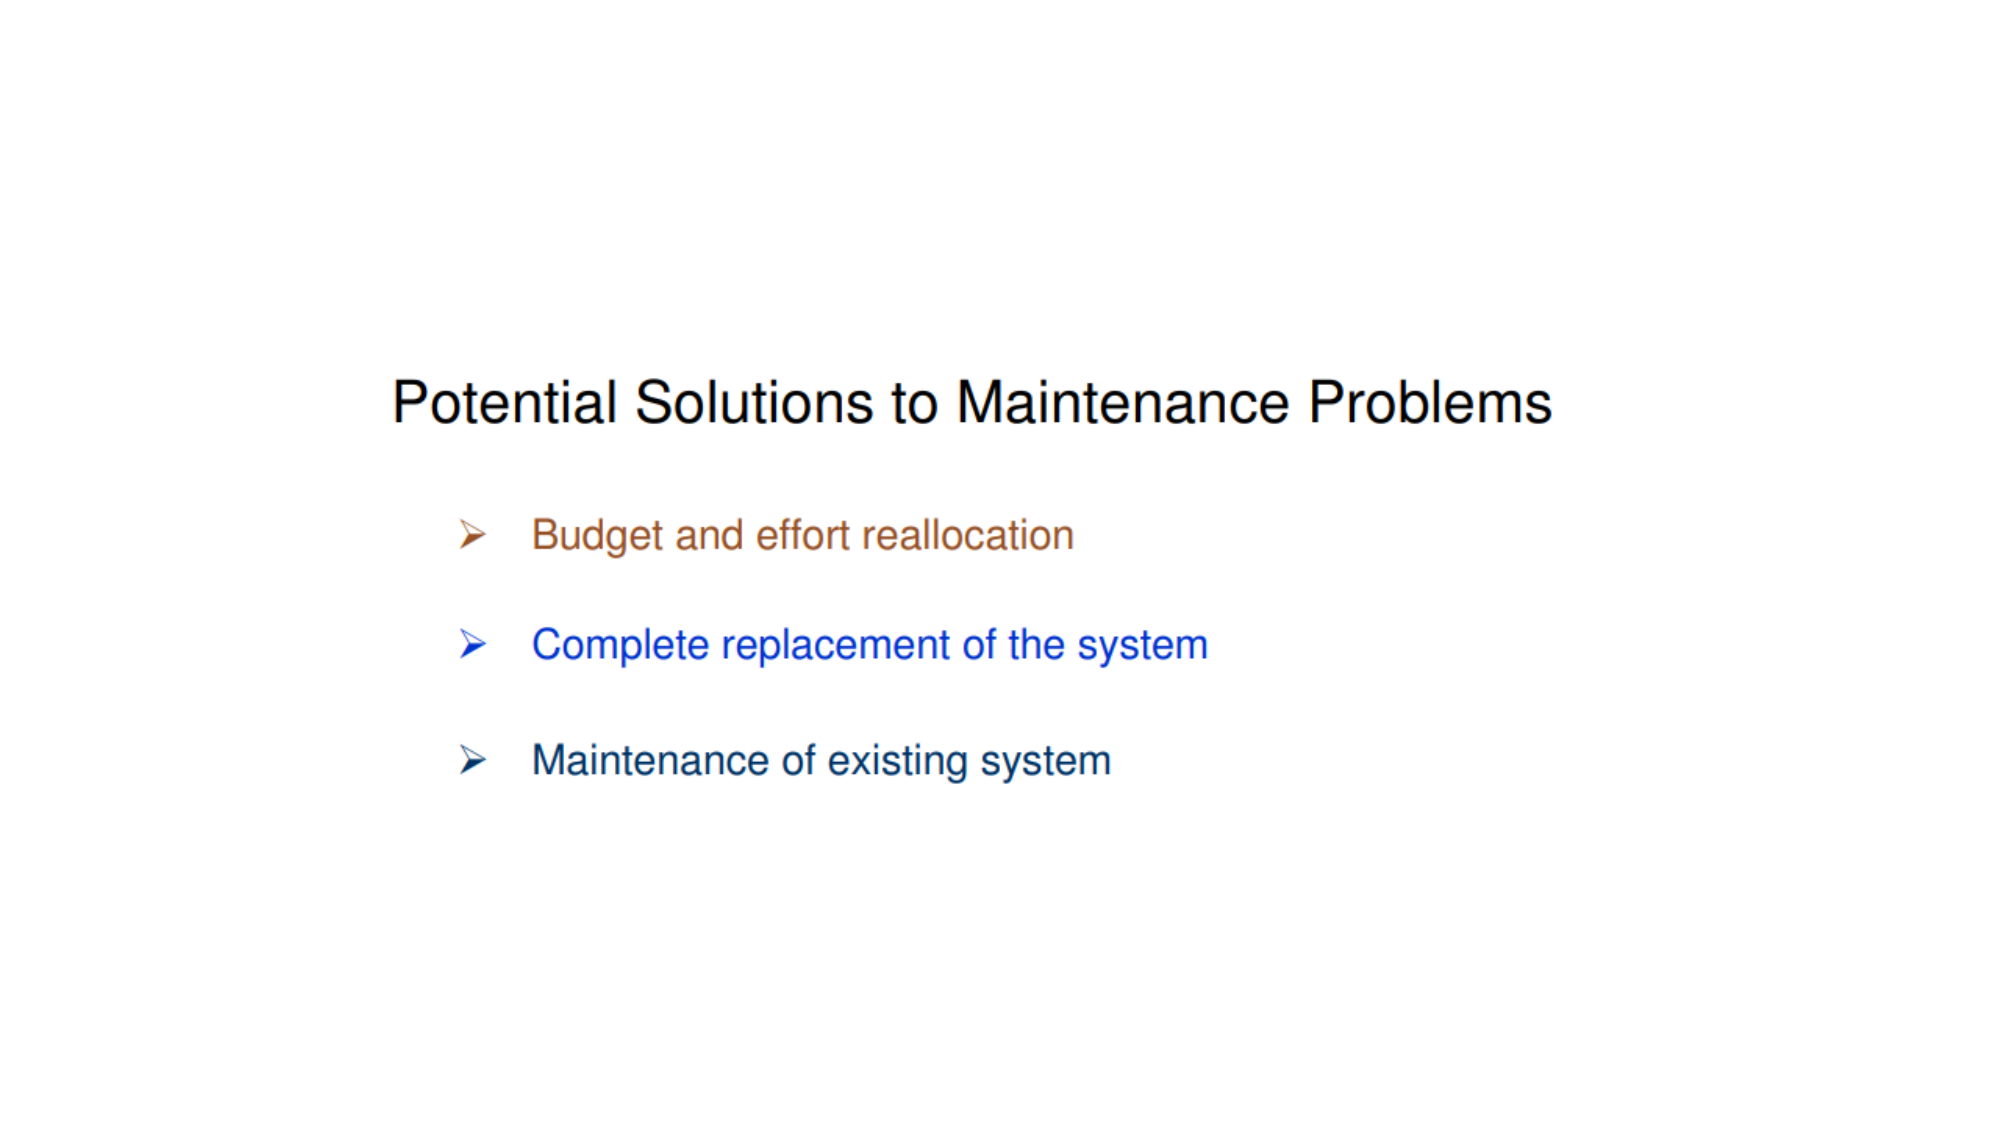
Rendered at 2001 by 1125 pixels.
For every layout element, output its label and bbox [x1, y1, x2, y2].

picture [338, 302, 1661, 823]
